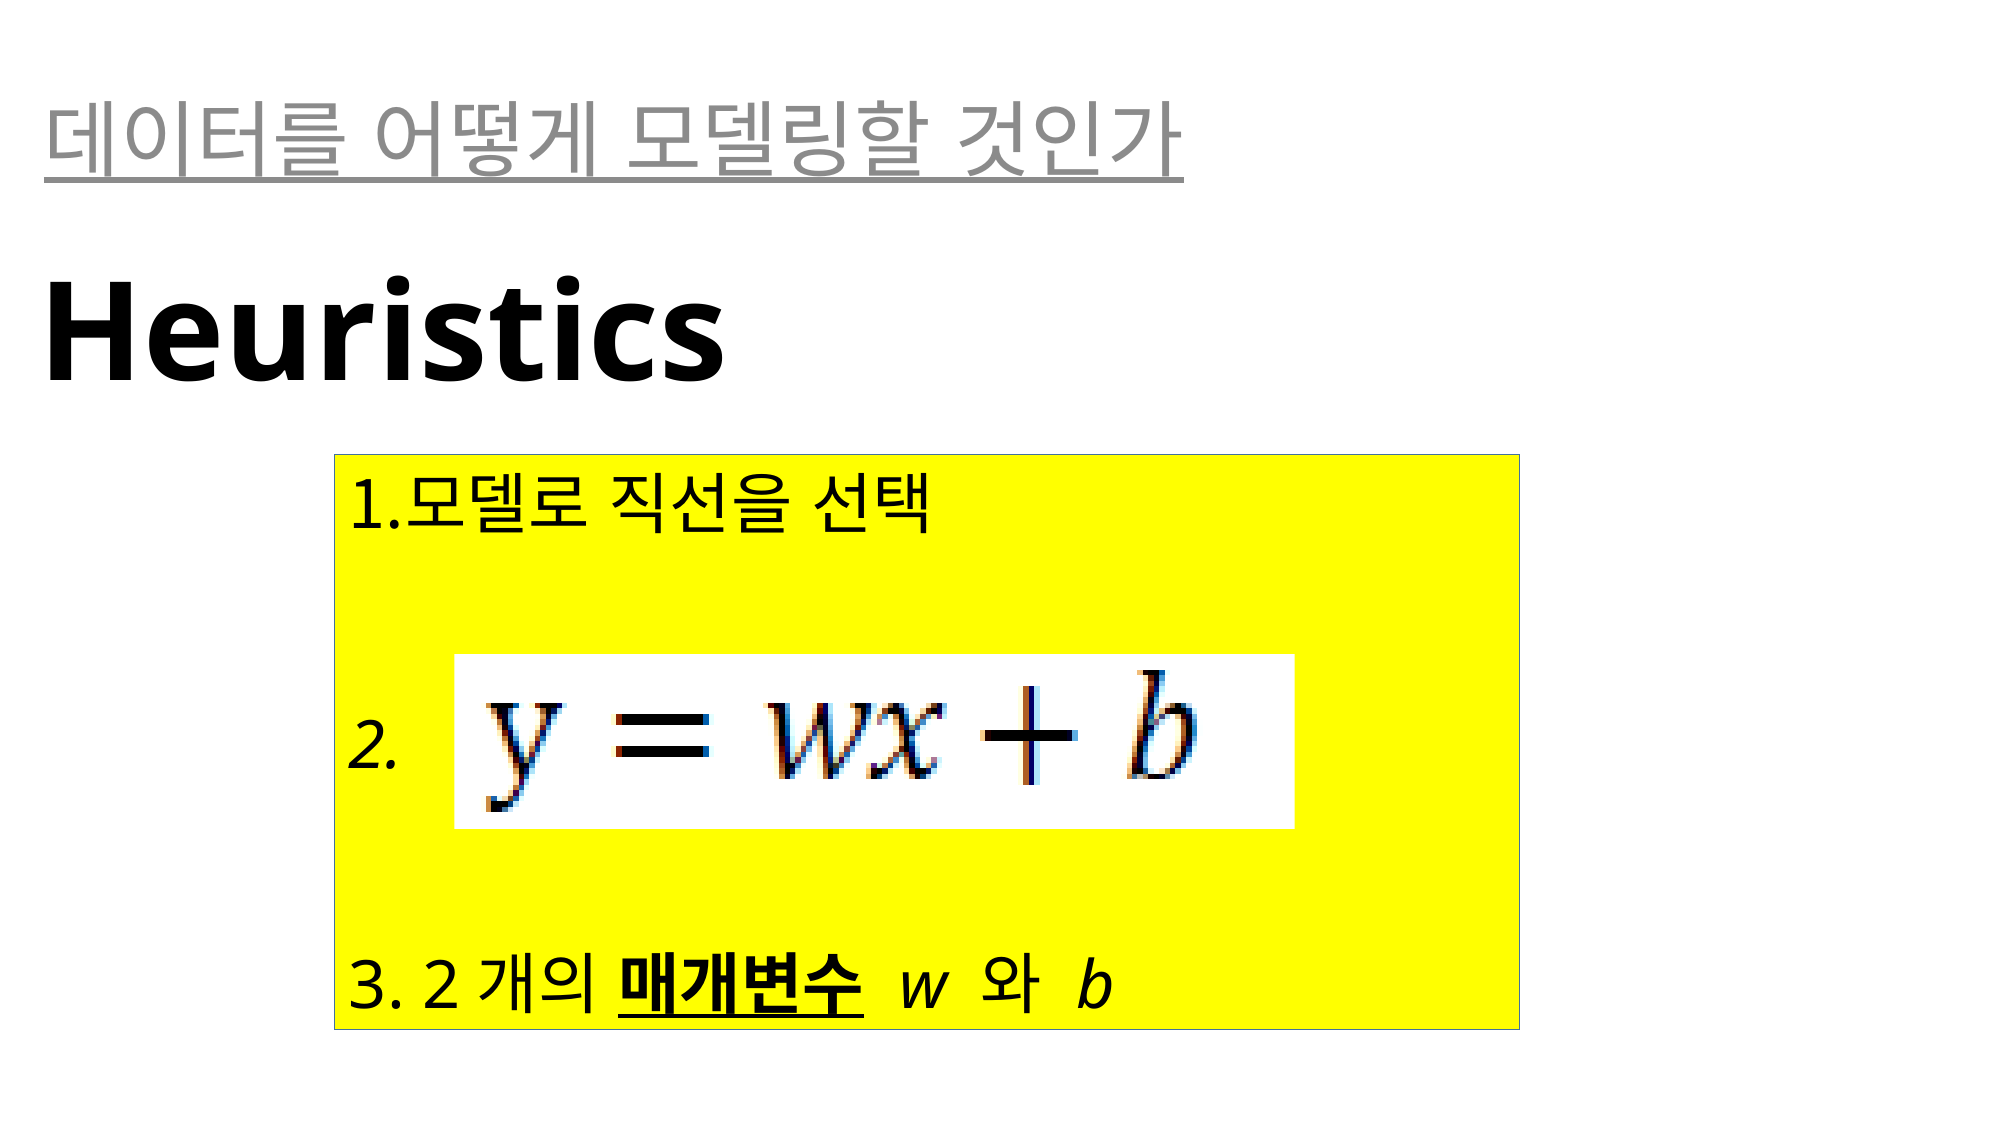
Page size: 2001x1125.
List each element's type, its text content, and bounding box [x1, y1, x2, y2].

text_box 데이터를 어떻게 모델링할 것인가 [28, 70, 1347, 204]
text_box Heuristics [11, 235, 756, 415]
picture [454, 654, 1295, 836]
text_box 모델로 직선을 선택 2개의 매개변수 w 와 b [334, 454, 1520, 1030]
